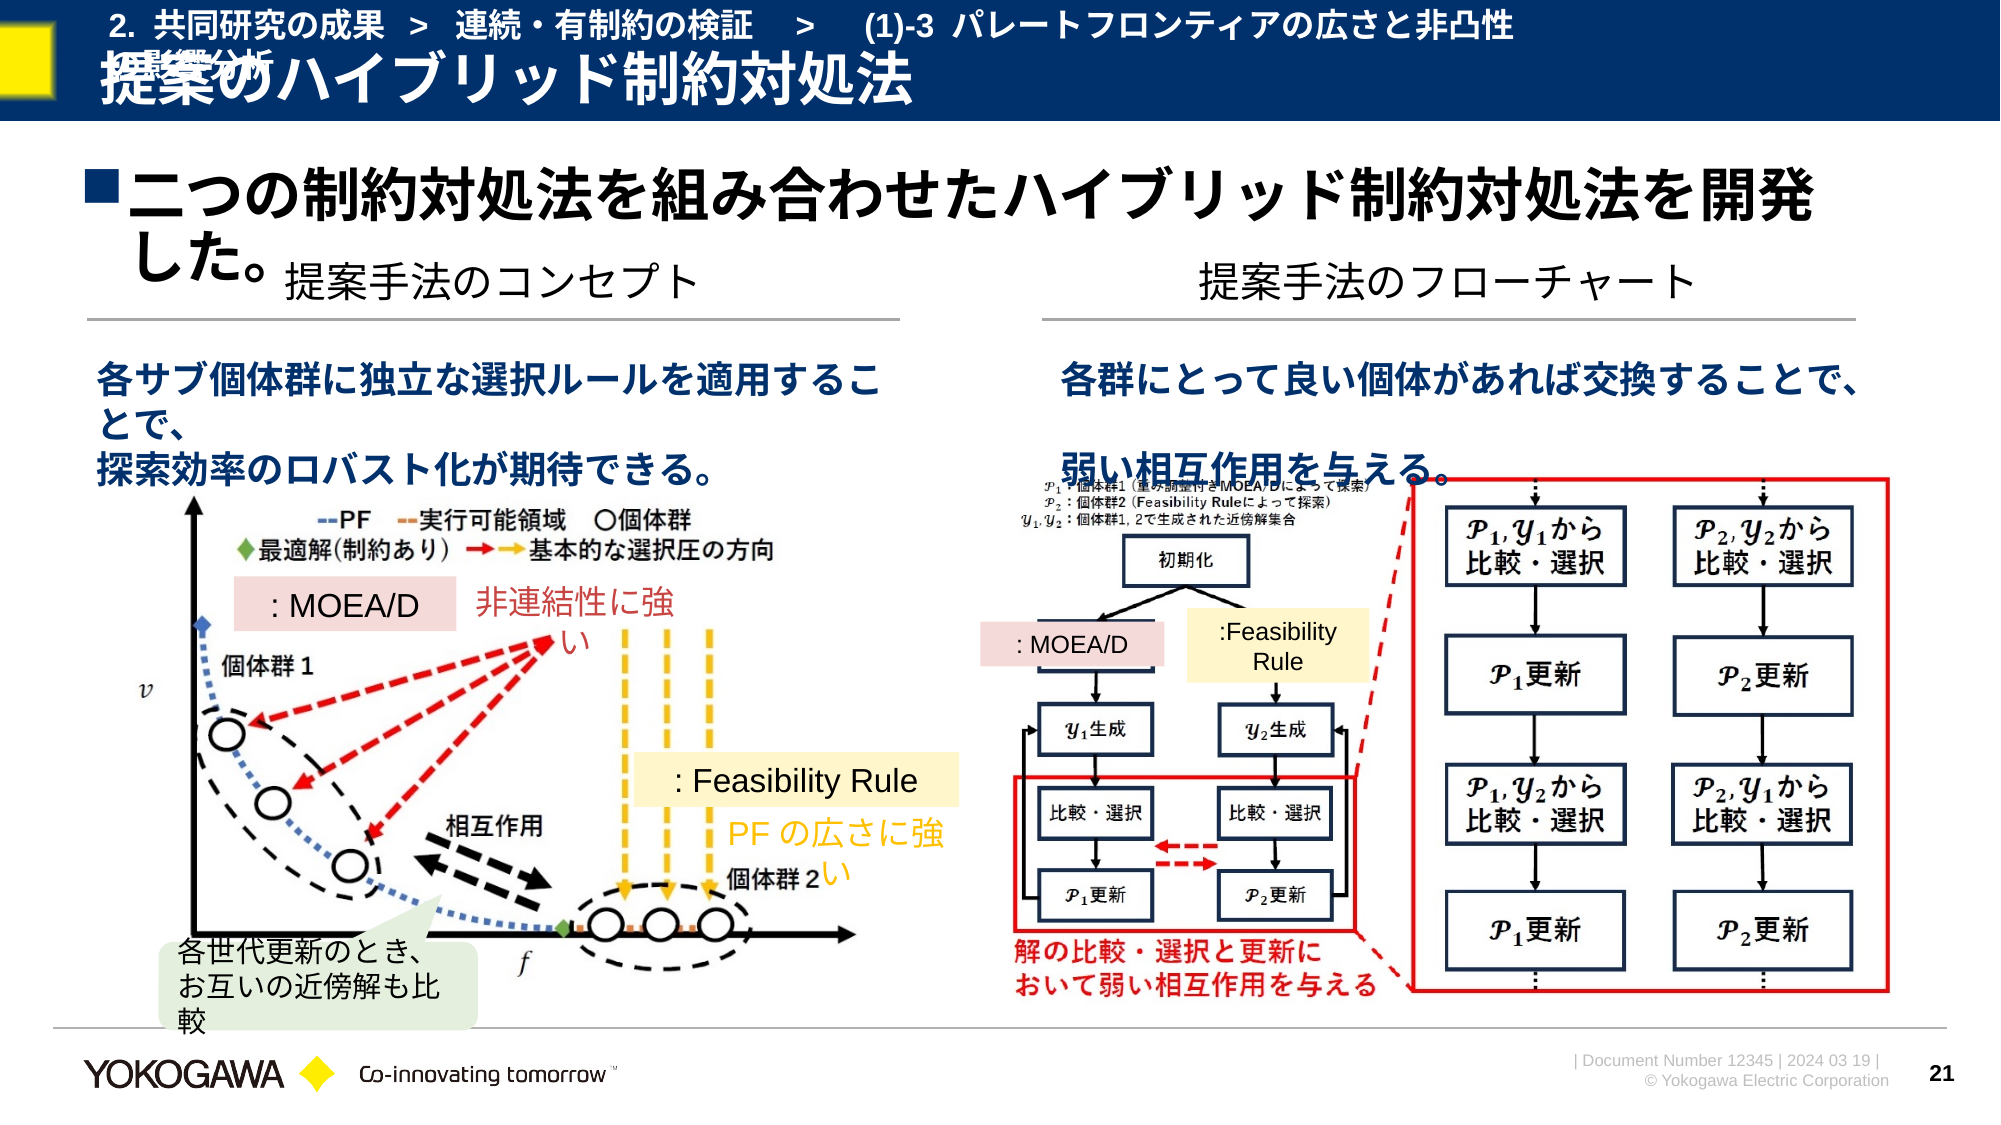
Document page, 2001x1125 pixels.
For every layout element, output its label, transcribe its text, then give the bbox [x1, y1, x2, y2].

text_box 2. 共同研究の成果 > 連続・有制約の検証 > (1)-3 パレートフロンティアの広さと非凸性の影響分析 [93, 0, 1538, 92]
picture [121, 484, 860, 987]
text_box 各群にとって良い個体があれば交換することで、 弱い相互作用を与える。 [1045, 348, 1871, 459]
text_box 提案手法のコンセプト [133, 248, 854, 314]
picture [0, 6, 69, 115]
text_box 二つの制約対処法を組み合わせたハイブリッド制約対処法を開発した。 [65, 158, 1859, 247]
text_box 各世代更新のとき、 お互いの近傍解も比較 [157, 987, 479, 1032]
slide_number 21 [1904, 1042, 1970, 1103]
text_box 各サブ個体群に独立な選択ルールを適用することで、 探索効率のロバスト化が期待できる。 [81, 348, 907, 499]
text_box PFの広さに強い [860, 804, 965, 900]
picture [998, 459, 1900, 1005]
picture [83, 1055, 617, 1093]
title 提案のハイブリッド制約対処法 [84, 39, 1955, 125]
text_box 提案手法のフローチャート [1089, 248, 1809, 314]
